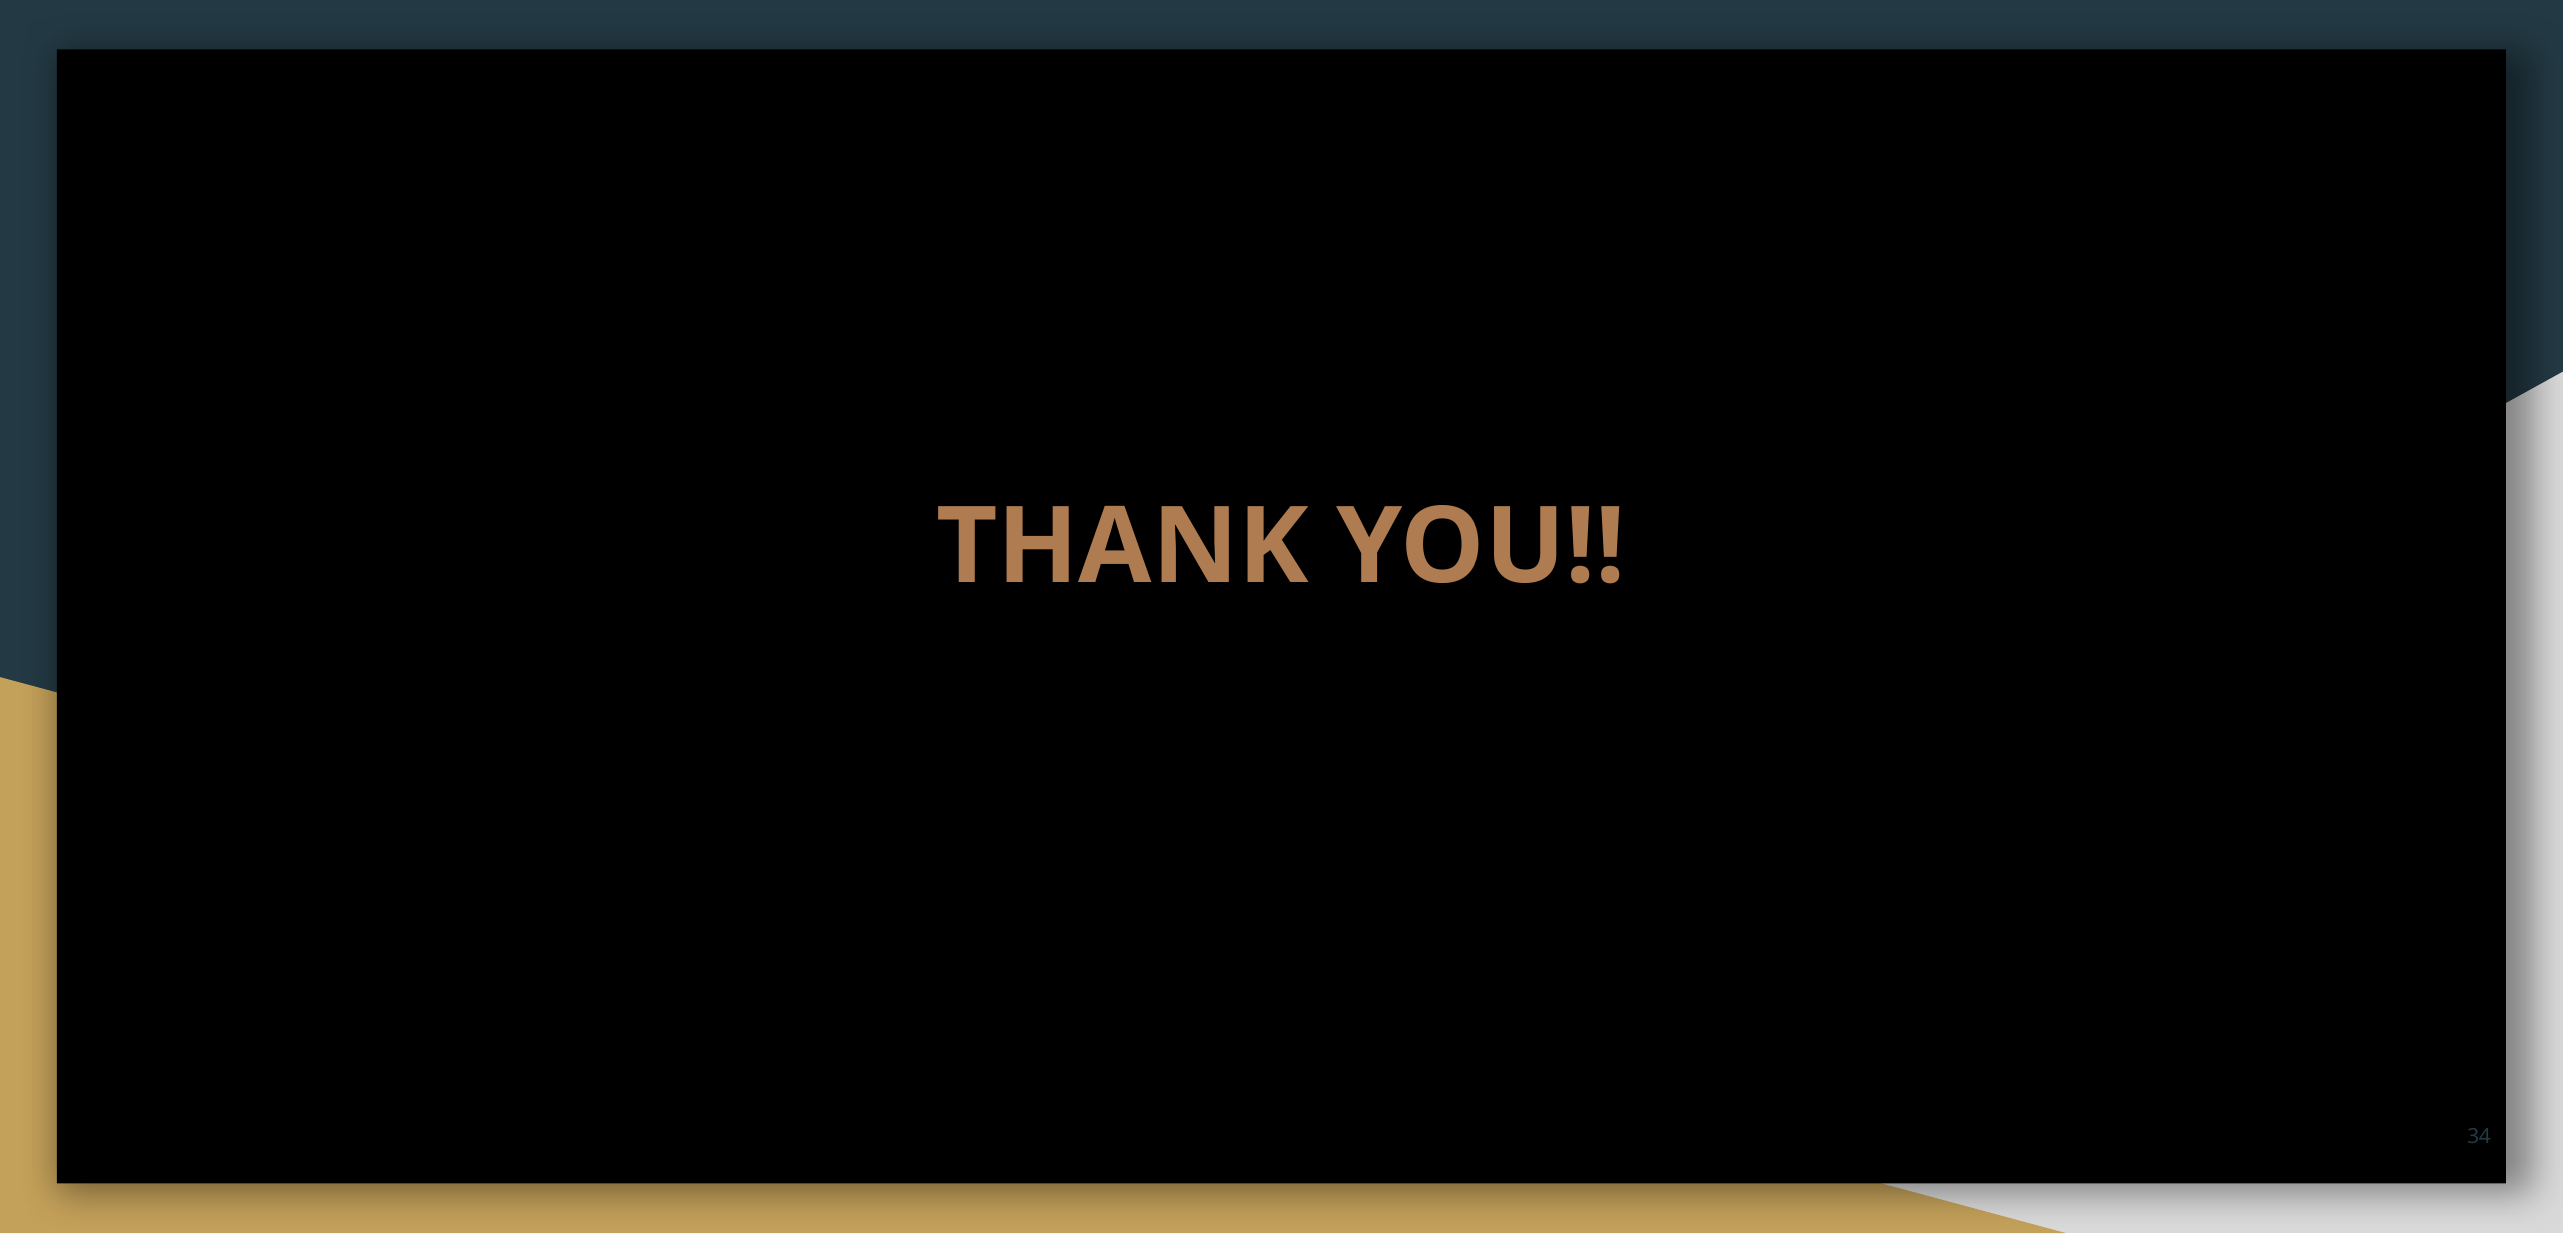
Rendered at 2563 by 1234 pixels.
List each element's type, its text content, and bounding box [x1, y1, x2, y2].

text_box <number> [2351, 1089, 2506, 1184]
text_box THANK YOU!! [229, 461, 2334, 691]
